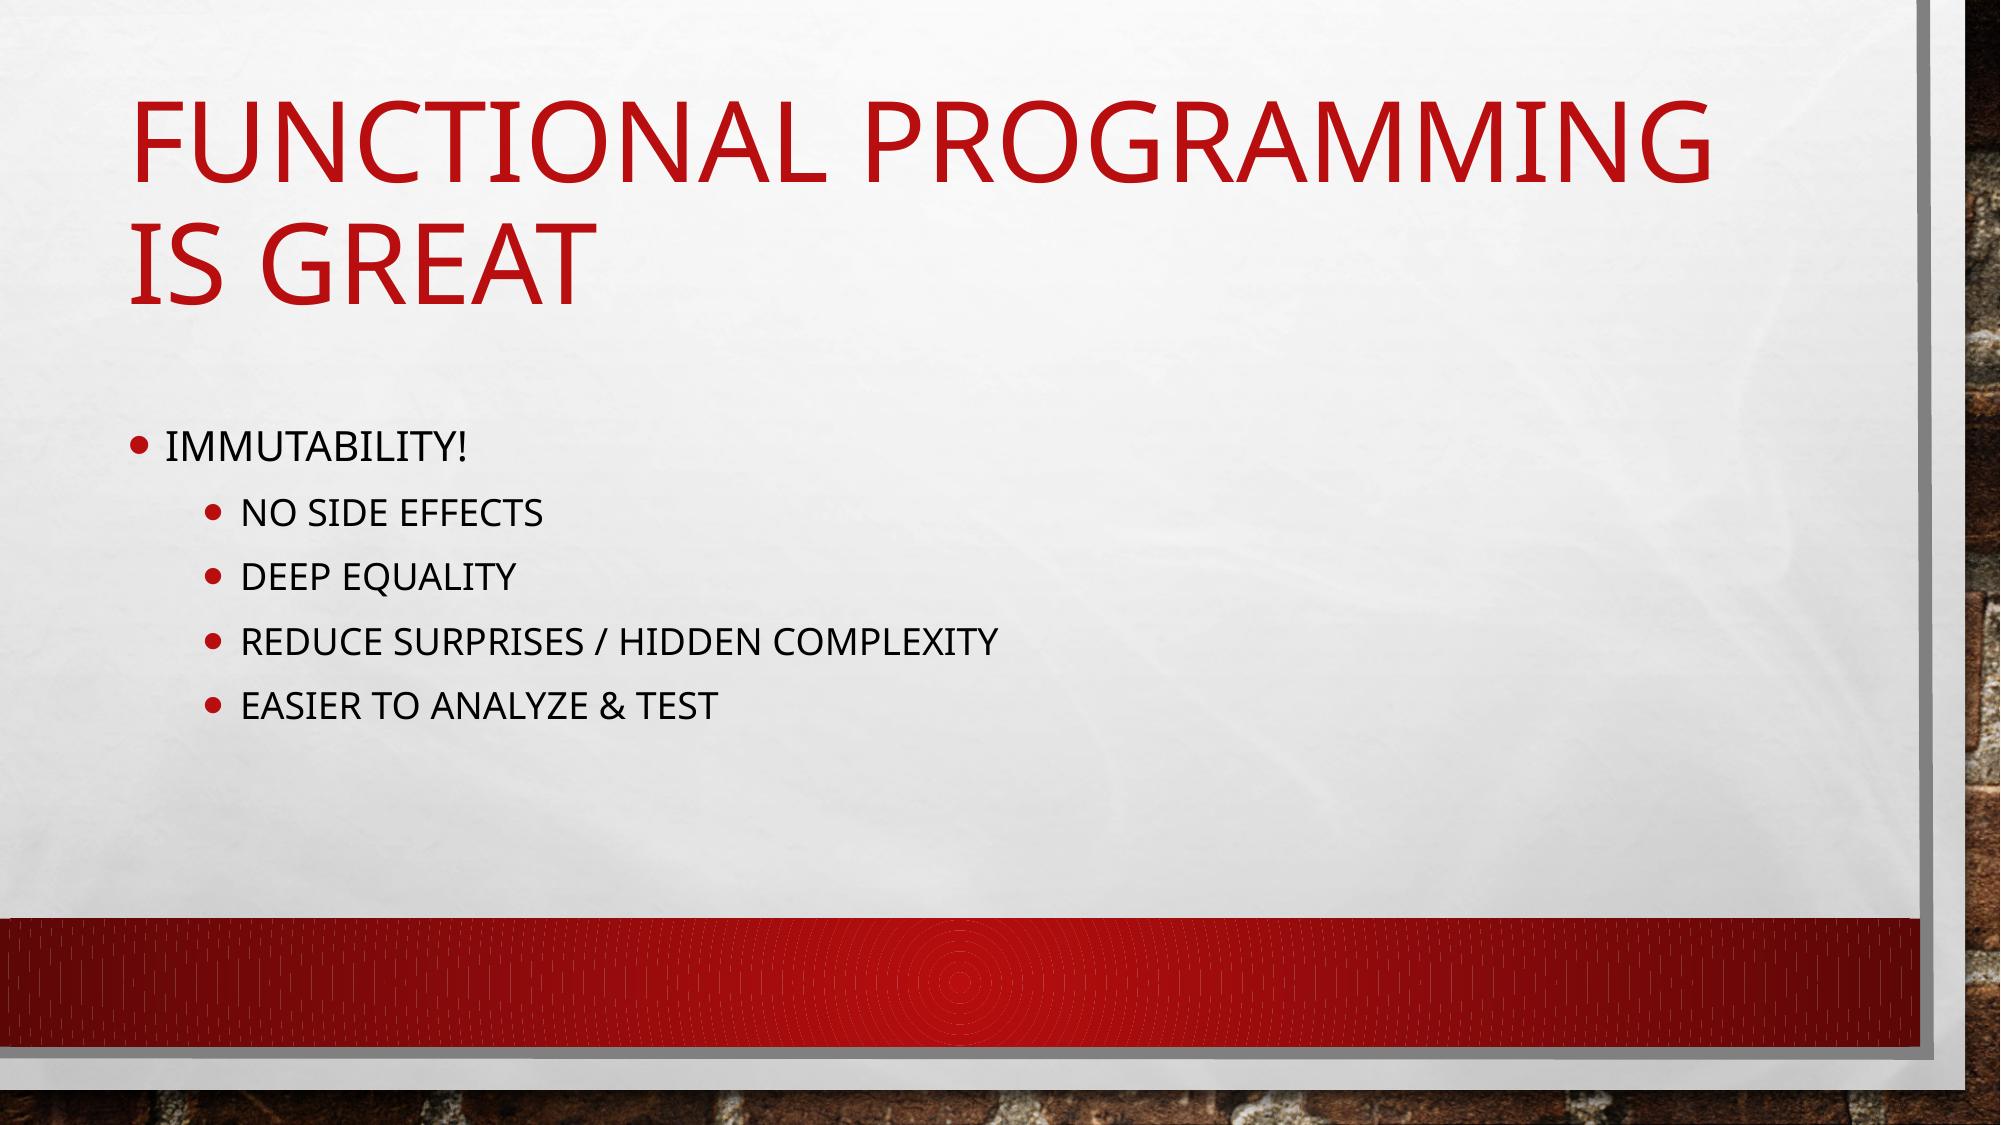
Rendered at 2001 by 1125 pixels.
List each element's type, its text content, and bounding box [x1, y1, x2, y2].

picture [0, 0, 2000, 1125]
list Immutability! No side effects deep equality reduce surprises / hidden complexity easier to analyze & test [112, 338, 1818, 882]
title Functional Programming is great [112, 112, 1818, 302]
